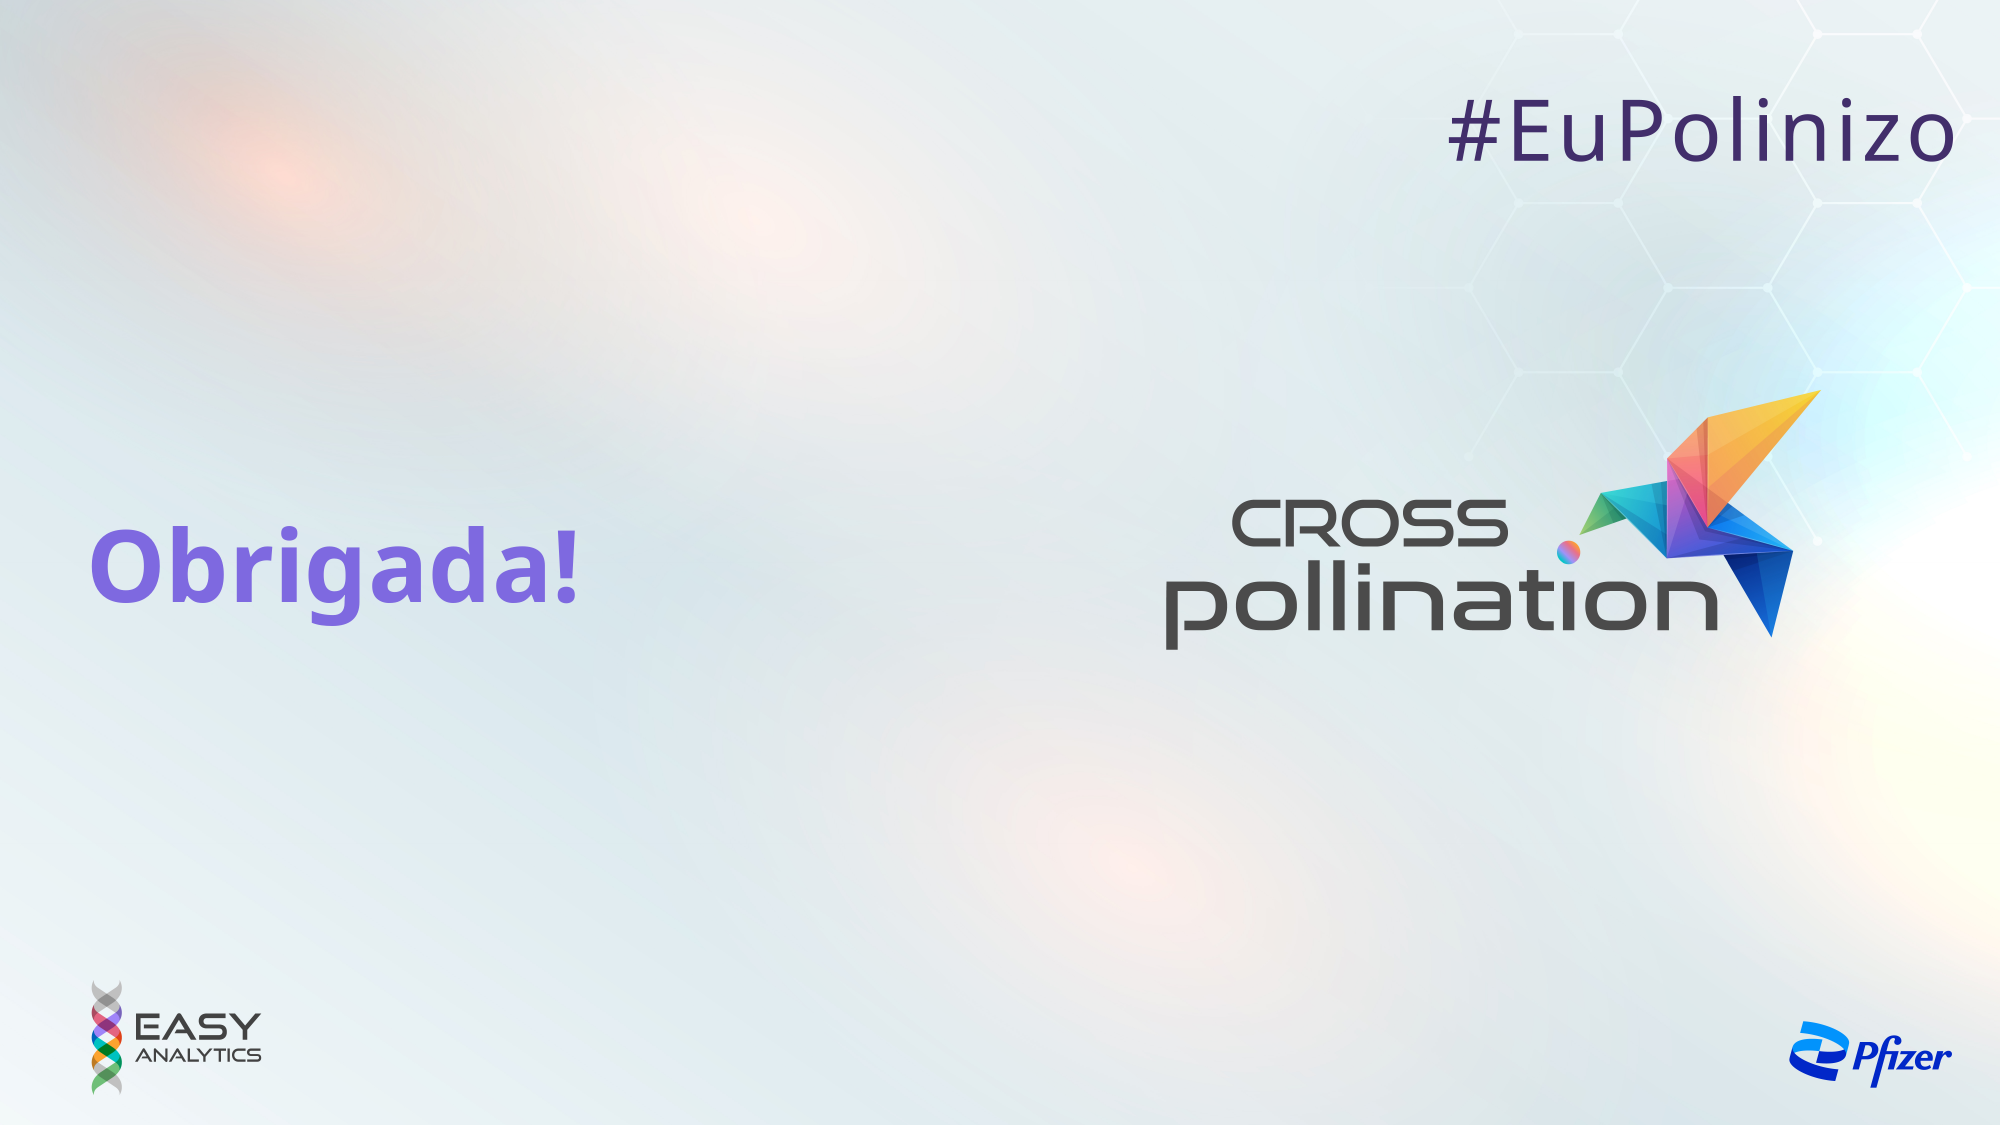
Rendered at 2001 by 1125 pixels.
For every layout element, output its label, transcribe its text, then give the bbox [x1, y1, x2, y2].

text_box Obrigada! [71, 495, 1194, 630]
picture [0, 0, 2000, 1125]
